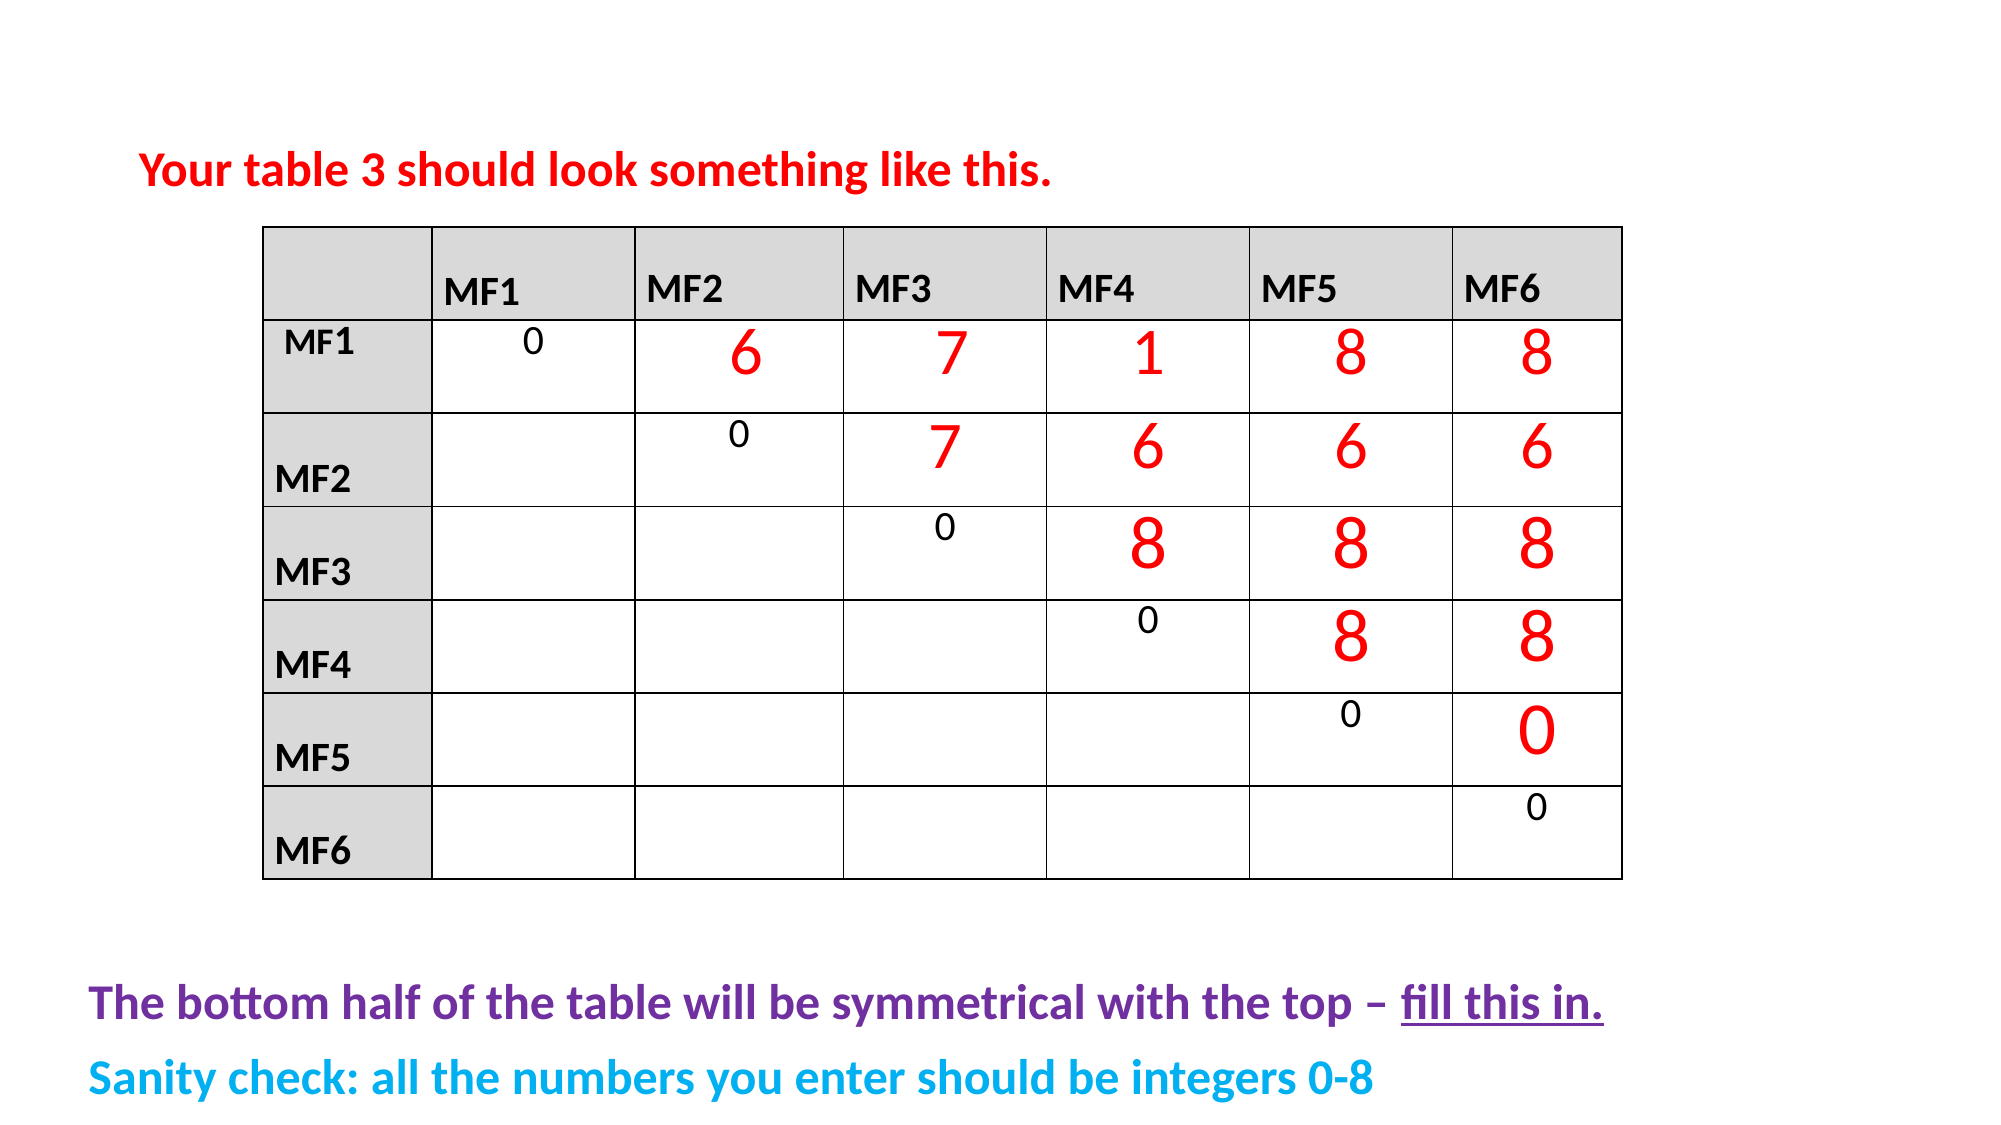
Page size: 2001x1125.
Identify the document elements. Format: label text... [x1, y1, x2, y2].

table_cell 8 [1453, 507, 1621, 599]
table_cell [1250, 787, 1452, 878]
table_cell MF5 [264, 694, 431, 785]
table_cell [636, 787, 843, 878]
table_cell 6 [1047, 414, 1249, 506]
table_cell 8 [1453, 321, 1621, 412]
table_cell 8 [1453, 601, 1621, 692]
table_header MF5 [1250, 228, 1452, 319]
table_cell 0 [1047, 601, 1249, 692]
table_header MF2 [636, 228, 843, 319]
text_box The bottom half of the table will be symmetrical with the top – fill this in. Sanity check: all the numbers you enter should be integers 0-8 [73, 969, 1664, 1113]
table_cell [433, 787, 634, 878]
table_cell MF3 [264, 507, 431, 599]
table_cell 8 [1250, 507, 1452, 599]
table_cell 6 [1250, 414, 1452, 506]
table_cell 6 [636, 321, 843, 412]
table_cell [636, 694, 843, 785]
table_cell [433, 414, 634, 506]
table_cell 8 [1250, 321, 1452, 412]
table_cell 8 [1047, 507, 1249, 599]
table_cell MF6 [264, 787, 431, 878]
table_cell [636, 507, 843, 599]
table_cell 0 [1453, 787, 1621, 878]
table_header [264, 228, 431, 319]
text_box Your table 3 should look something like this. [124, 136, 2000, 205]
table_cell [433, 694, 634, 785]
table_cell [844, 601, 1046, 692]
table_header MF3 [844, 228, 1046, 319]
table_cell 1 [1047, 321, 1249, 412]
table_cell [433, 601, 634, 692]
table_cell [844, 694, 1046, 785]
table_cell 6 [1453, 414, 1621, 506]
table_header MF4 [1047, 228, 1249, 319]
table_cell [1047, 694, 1249, 785]
table_cell MF4 [264, 601, 431, 692]
table_cell 0 [1250, 694, 1452, 785]
table_cell MF1 [264, 321, 431, 412]
table_header MF1 [433, 228, 634, 319]
table_cell MF2 [264, 414, 431, 506]
table_cell [844, 787, 1046, 878]
table_cell 8 [1250, 601, 1452, 692]
table_cell 7 [844, 321, 1046, 412]
table_header MF6 [1453, 228, 1621, 319]
table_cell 7 [844, 414, 1046, 506]
table_cell 0 [1453, 694, 1621, 785]
table_cell 0 [433, 321, 634, 412]
table_cell [433, 507, 634, 599]
table_cell 0 [636, 414, 843, 506]
table_cell [1047, 787, 1249, 878]
table_cell 0 [844, 507, 1046, 599]
table_cell [636, 601, 843, 692]
